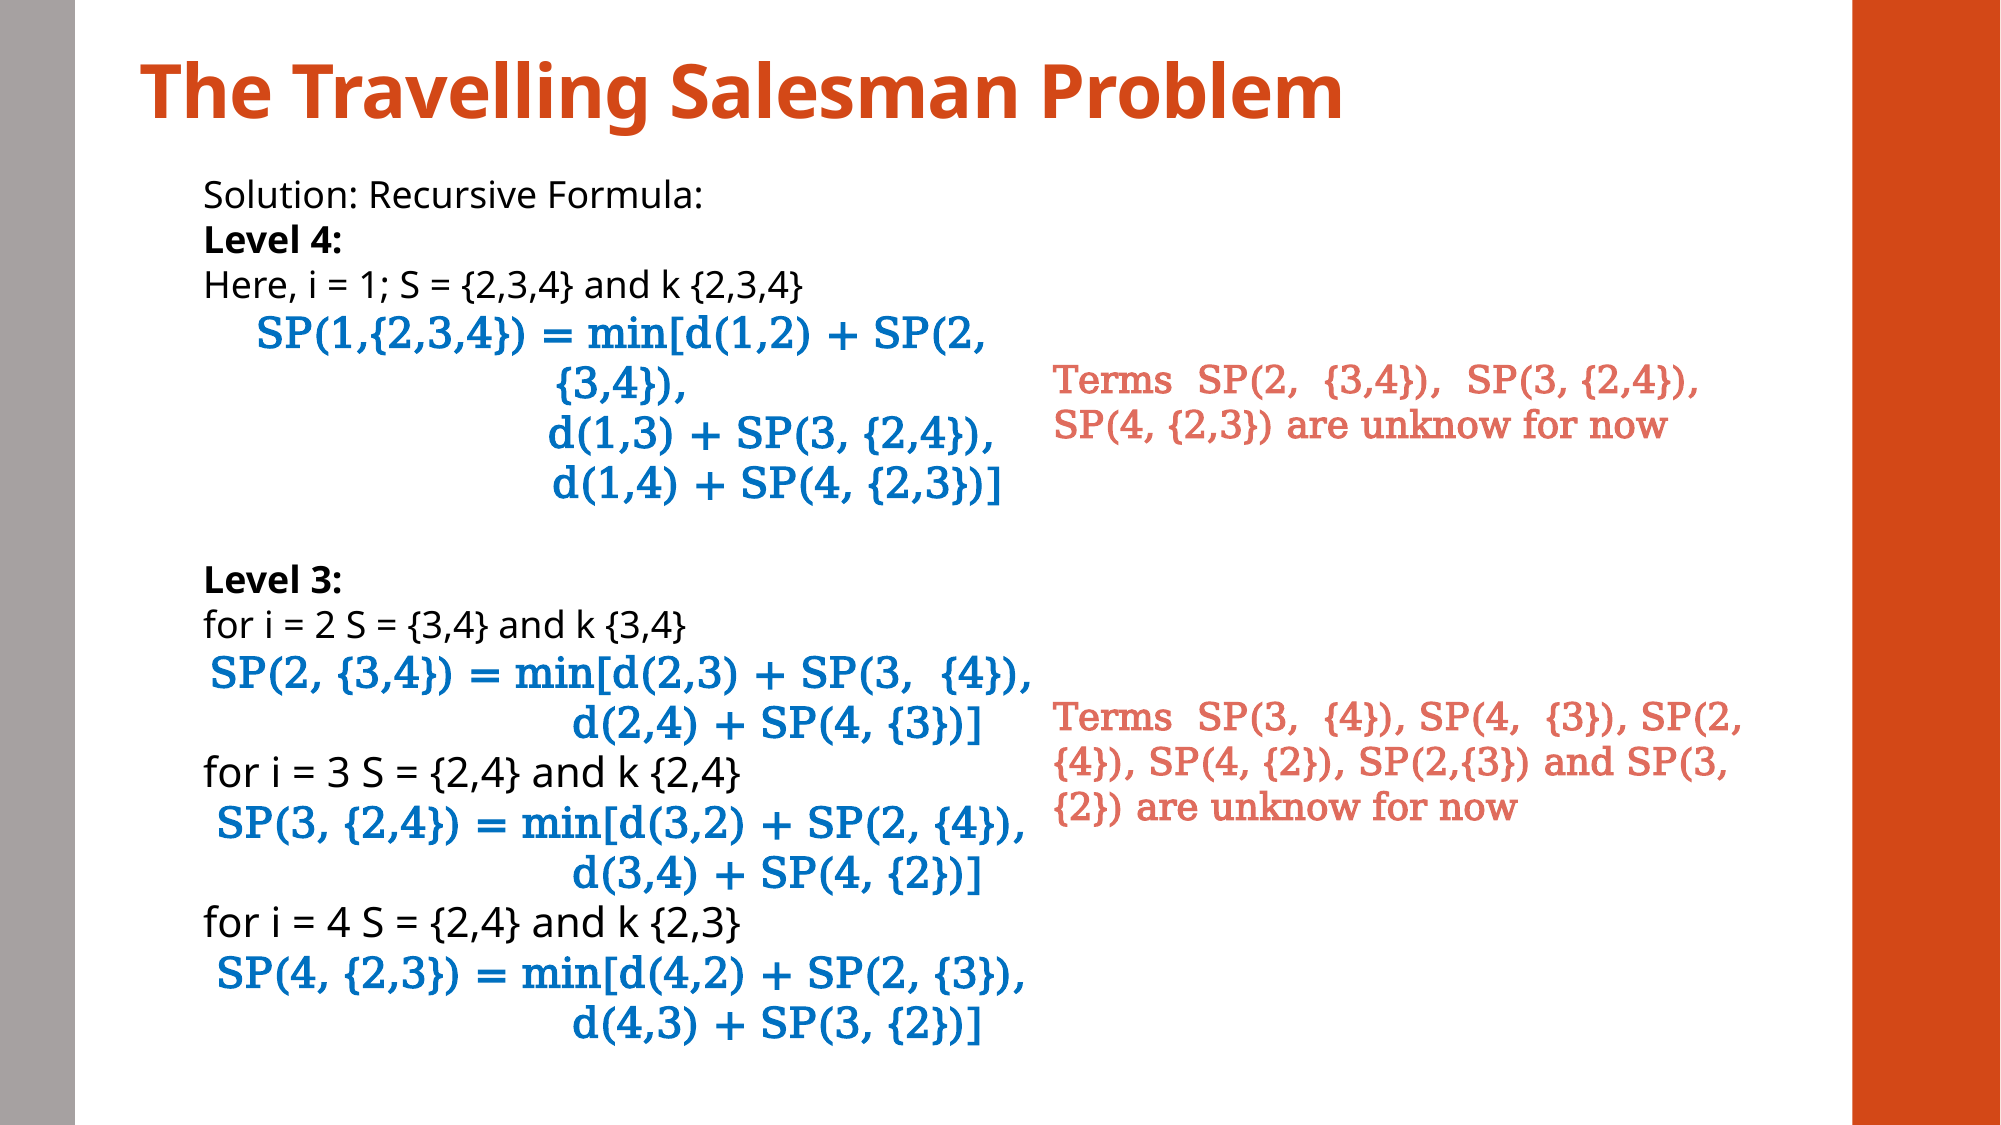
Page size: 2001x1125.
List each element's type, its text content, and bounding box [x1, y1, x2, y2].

text_box Terms SP(3, {4}), SP(4, {3}), SP(2, {4}), SP(4, {2}), SP(2,{3}) and SP(3,{2}) are unknow for now [1038, 684, 1812, 835]
title The Travelling Salesman Problem [124, 21, 1797, 143]
text_box Terms SP(2, {3,4}), SP(3, {2,4}), SP(4, {2,3}) are unknow for now [1038, 347, 1812, 453]
